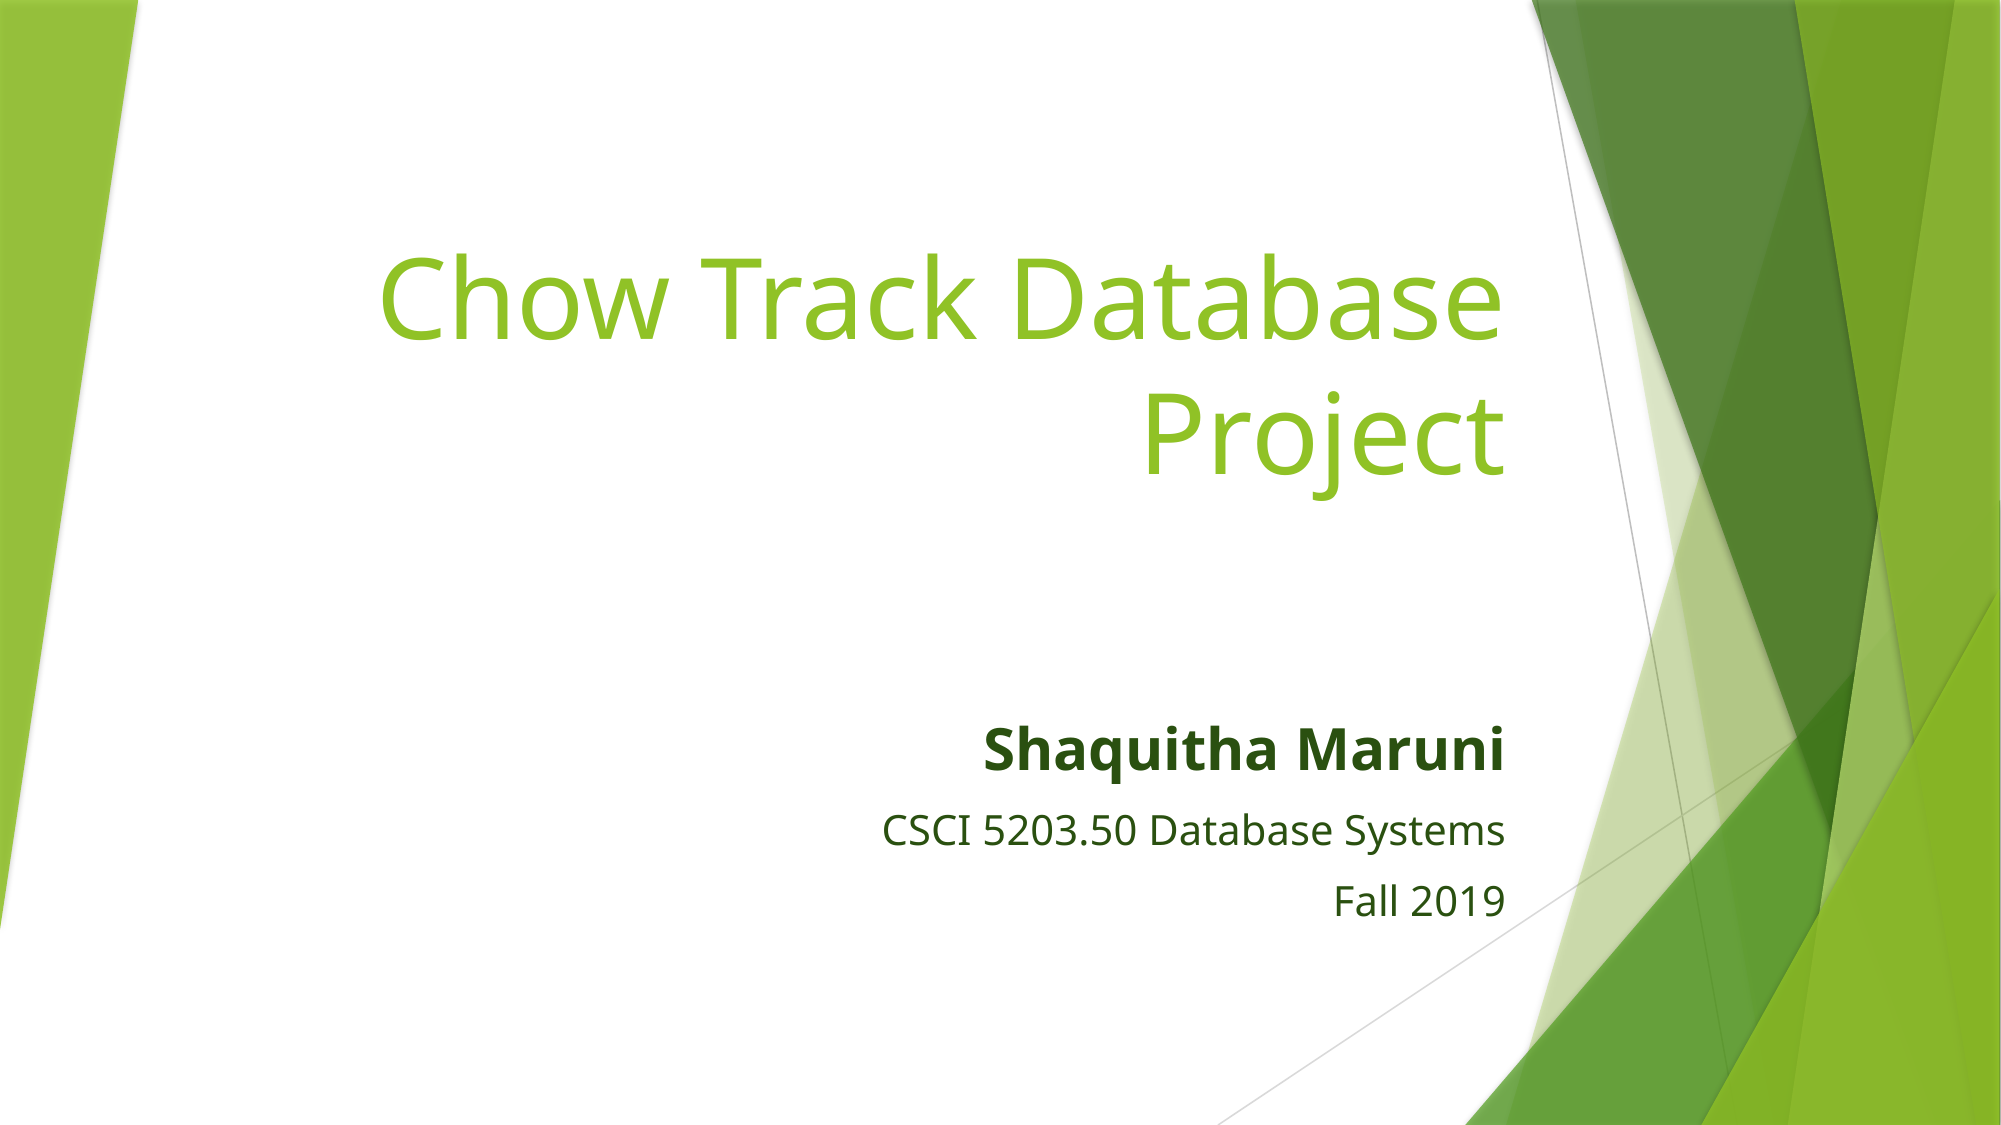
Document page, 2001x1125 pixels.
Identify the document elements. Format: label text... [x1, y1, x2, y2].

title Chow Track Database Project [247, 235, 1522, 506]
subtitle Shaquitha Maruni CSCI 5203.50 Database Systems Fall 2019 [148, 705, 1522, 976]
